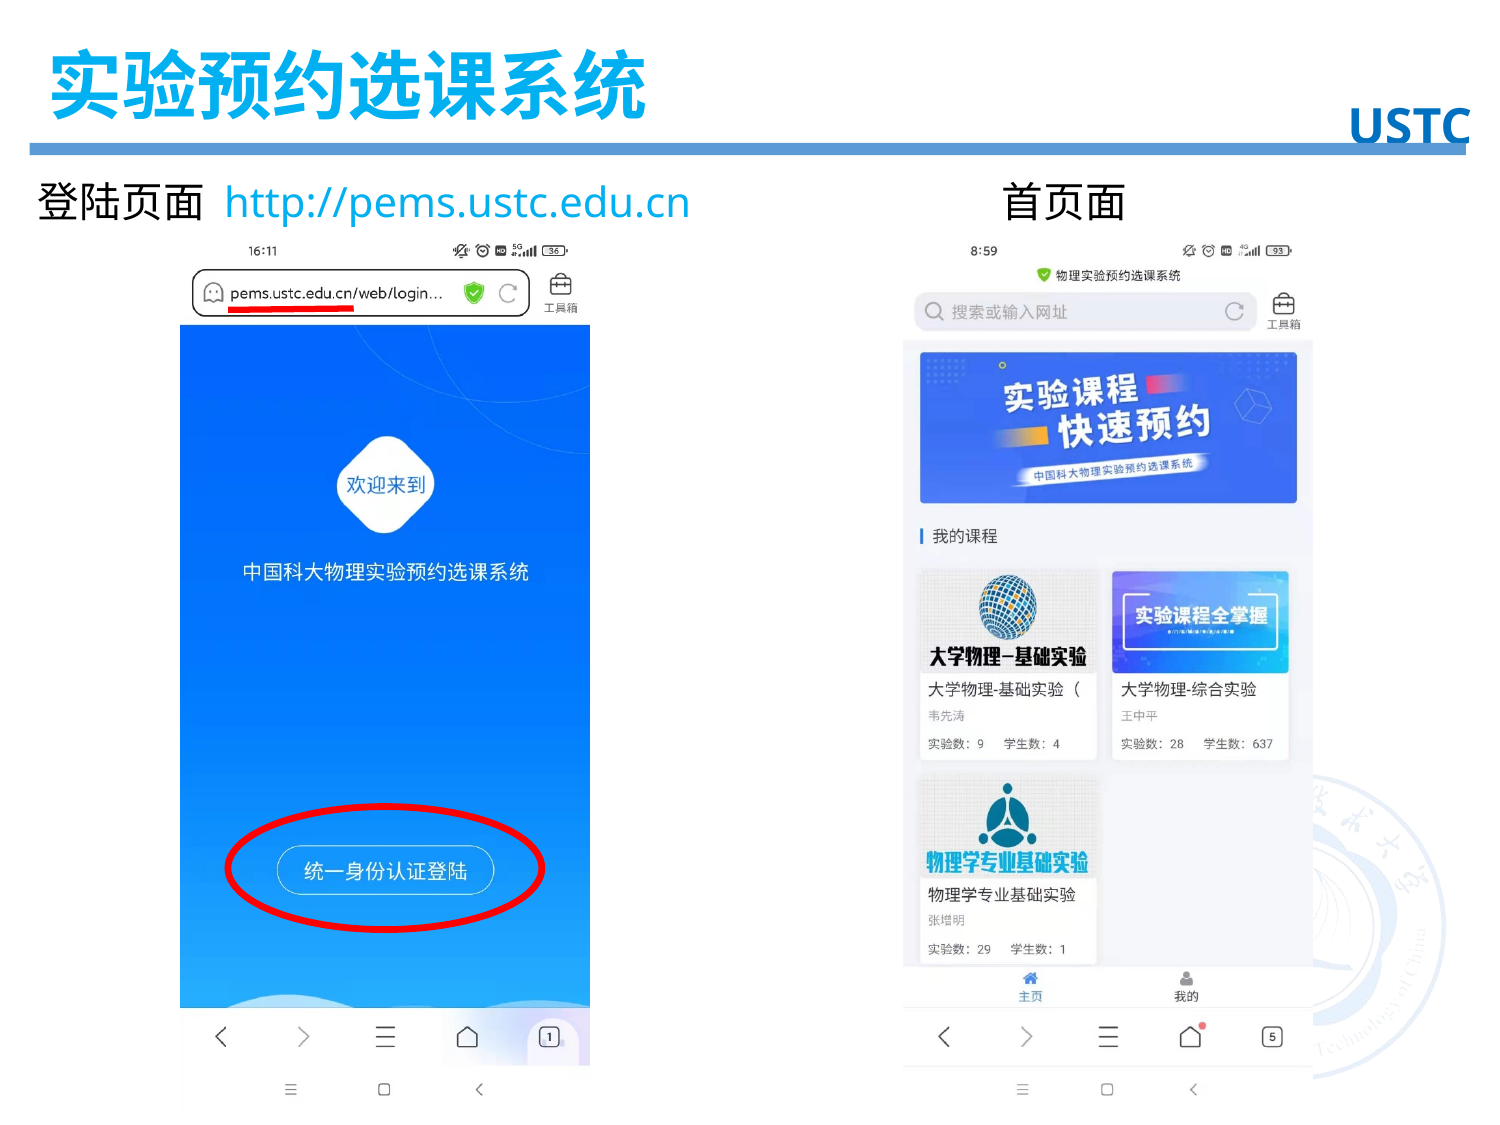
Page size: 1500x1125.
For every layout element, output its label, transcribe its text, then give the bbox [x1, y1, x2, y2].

text_box 首页面 [987, 168, 1143, 228]
text_box 实验预约选课系统 [32, 12, 1291, 87]
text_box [29, 87, 1500, 163]
picture [180, 228, 590, 1115]
picture [903, 228, 1500, 1124]
text_box 登陆页面 http://pems.ustc.edu.cn [23, 168, 707, 234]
